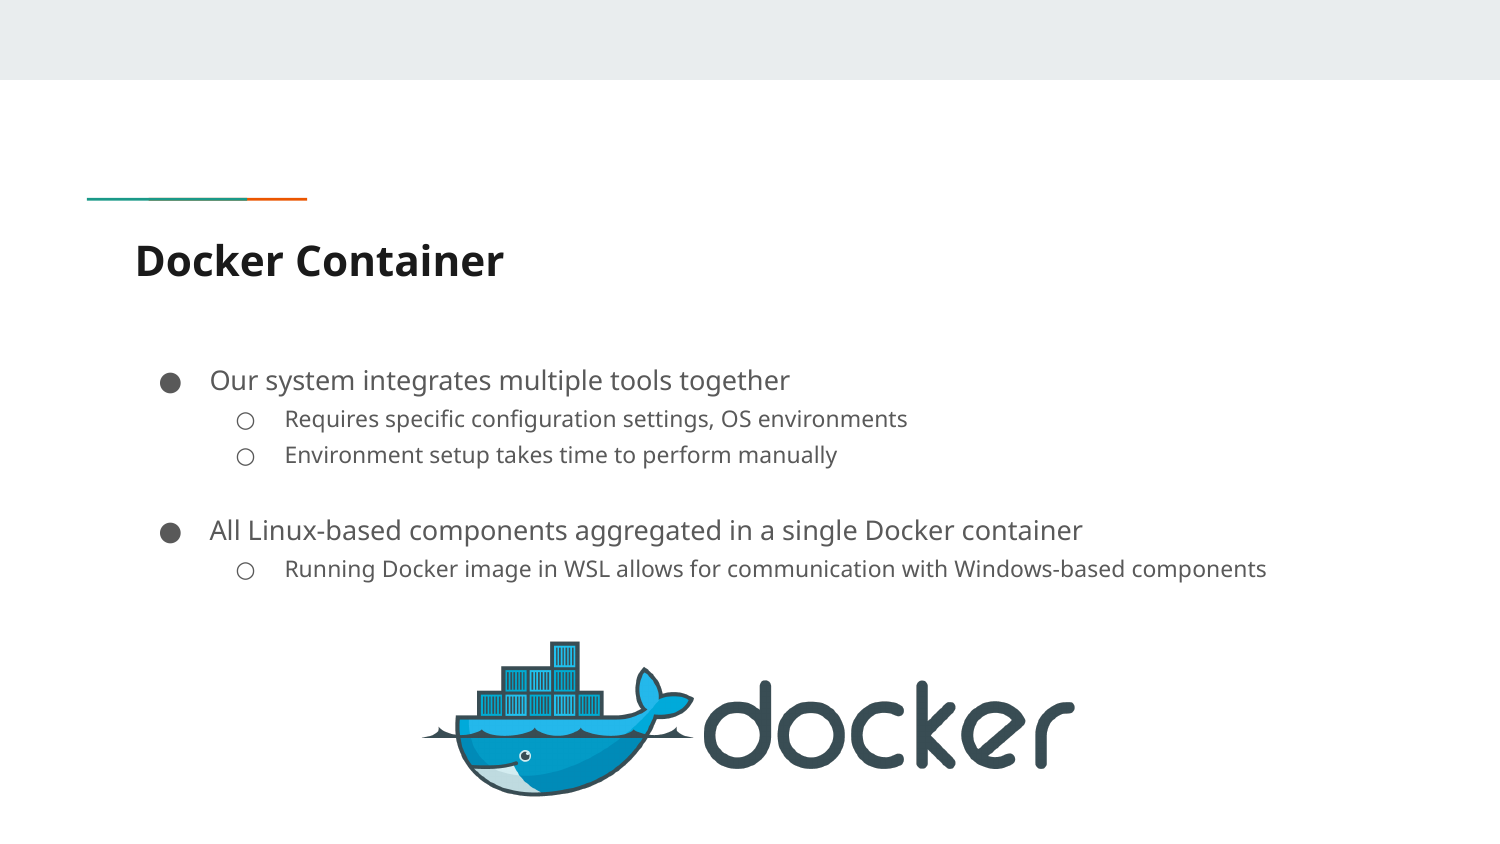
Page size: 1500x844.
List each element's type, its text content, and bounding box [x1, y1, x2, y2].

picture [371, 594, 1130, 844]
list Our system integrates multiple tools together Requires specific configuration settings, OS environments Environment setup takes time to perform manually All Linux-based components aggregated in a single Docker container Running Docker image in WSL allows for communication with Windows-based components [119, 341, 1381, 712]
title Docker Container [119, 216, 1381, 305]
